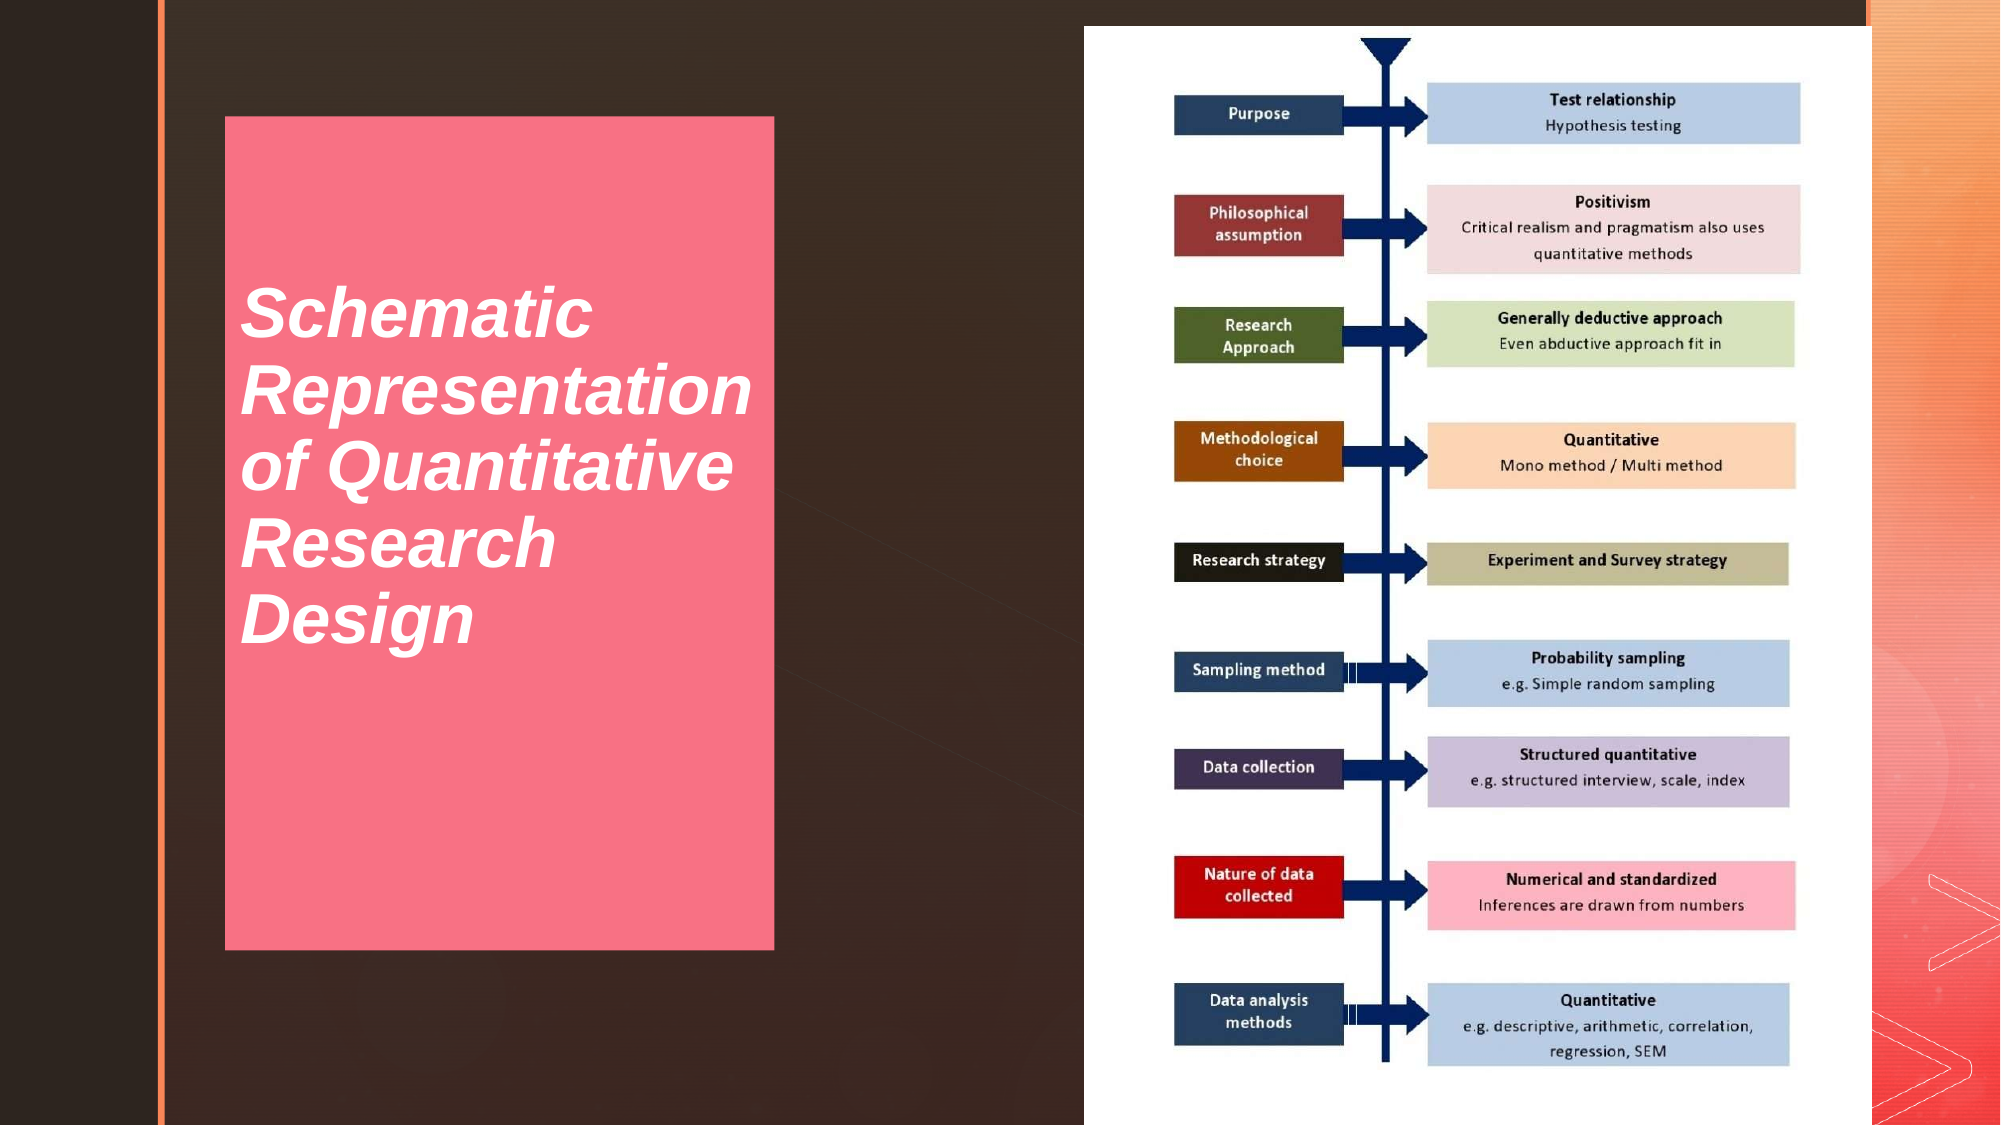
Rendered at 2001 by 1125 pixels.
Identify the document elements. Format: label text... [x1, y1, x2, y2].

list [1084, 25, 1872, 1125]
picture [1871, 0, 2001, 1125]
title Schematic Representation of Quantitative Research Design [225, 116, 775, 951]
